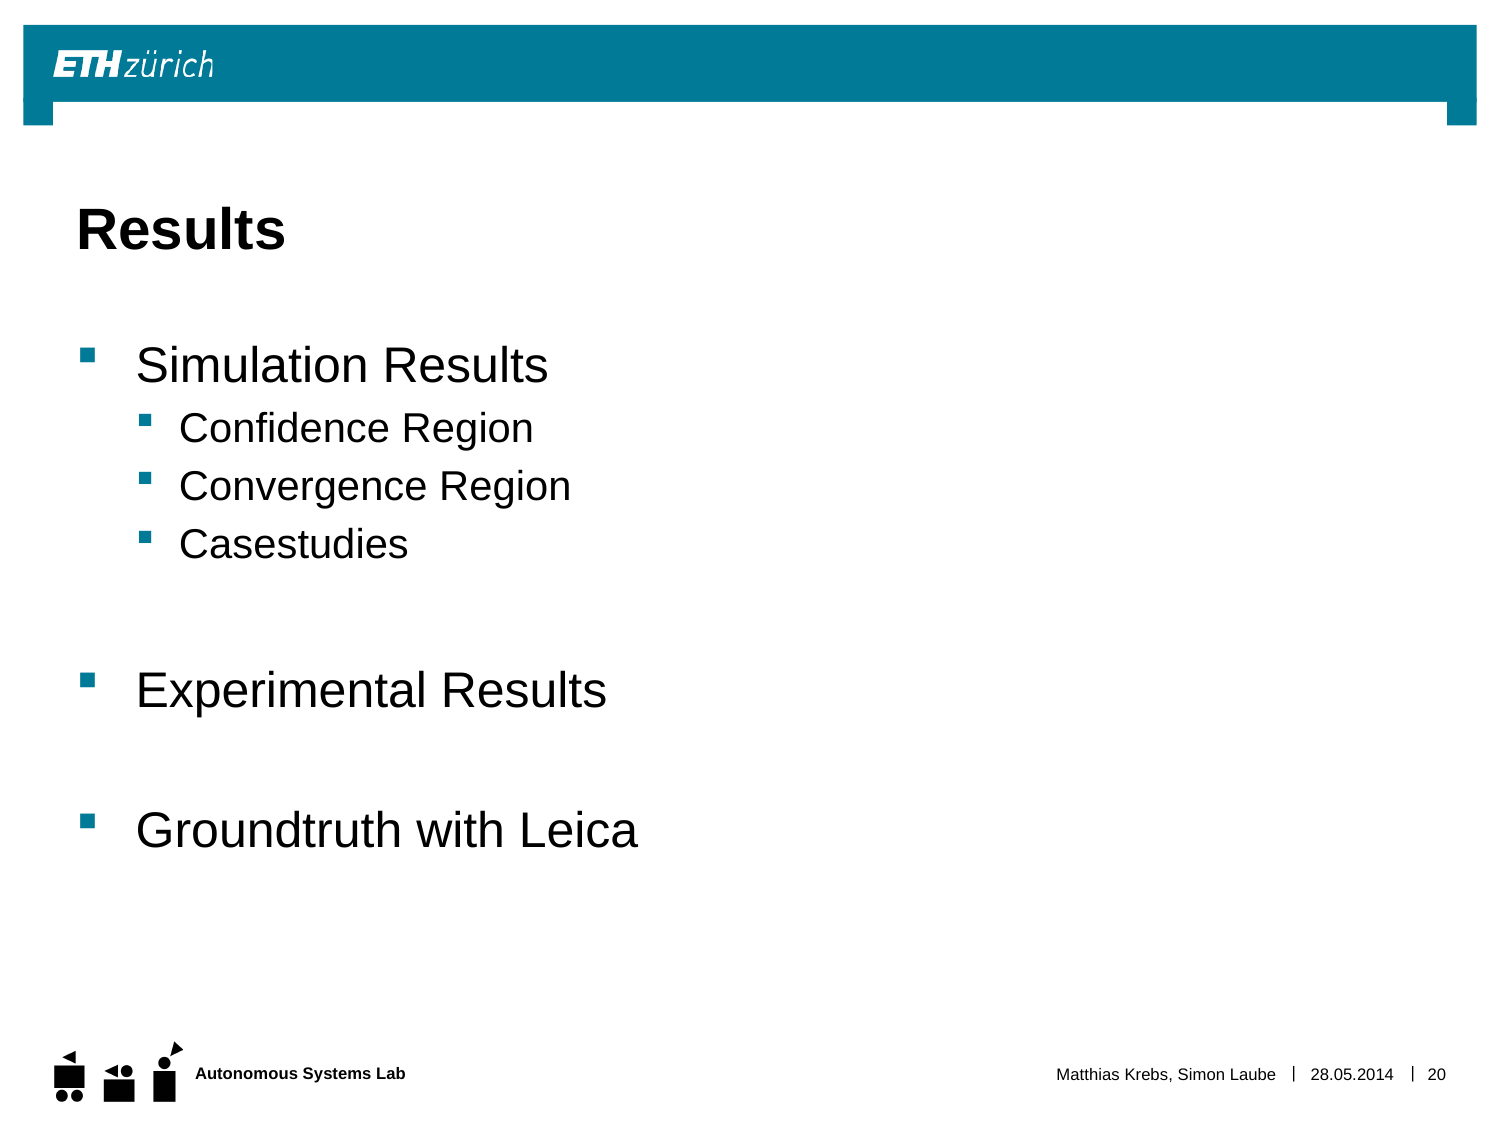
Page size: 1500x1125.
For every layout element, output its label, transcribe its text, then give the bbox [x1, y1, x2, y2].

footer Matthias Krebs, Simon Laube [750, 1034, 1277, 1112]
slide_number 20 [1415, 1034, 1459, 1112]
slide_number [1302, 1034, 1403, 1112]
list Simulation Results Confidence Region Convergence Region Casestudies Experimental Results Groundtruth with Leica [53, 332, 1447, 1023]
title Results [53, 101, 1447, 262]
